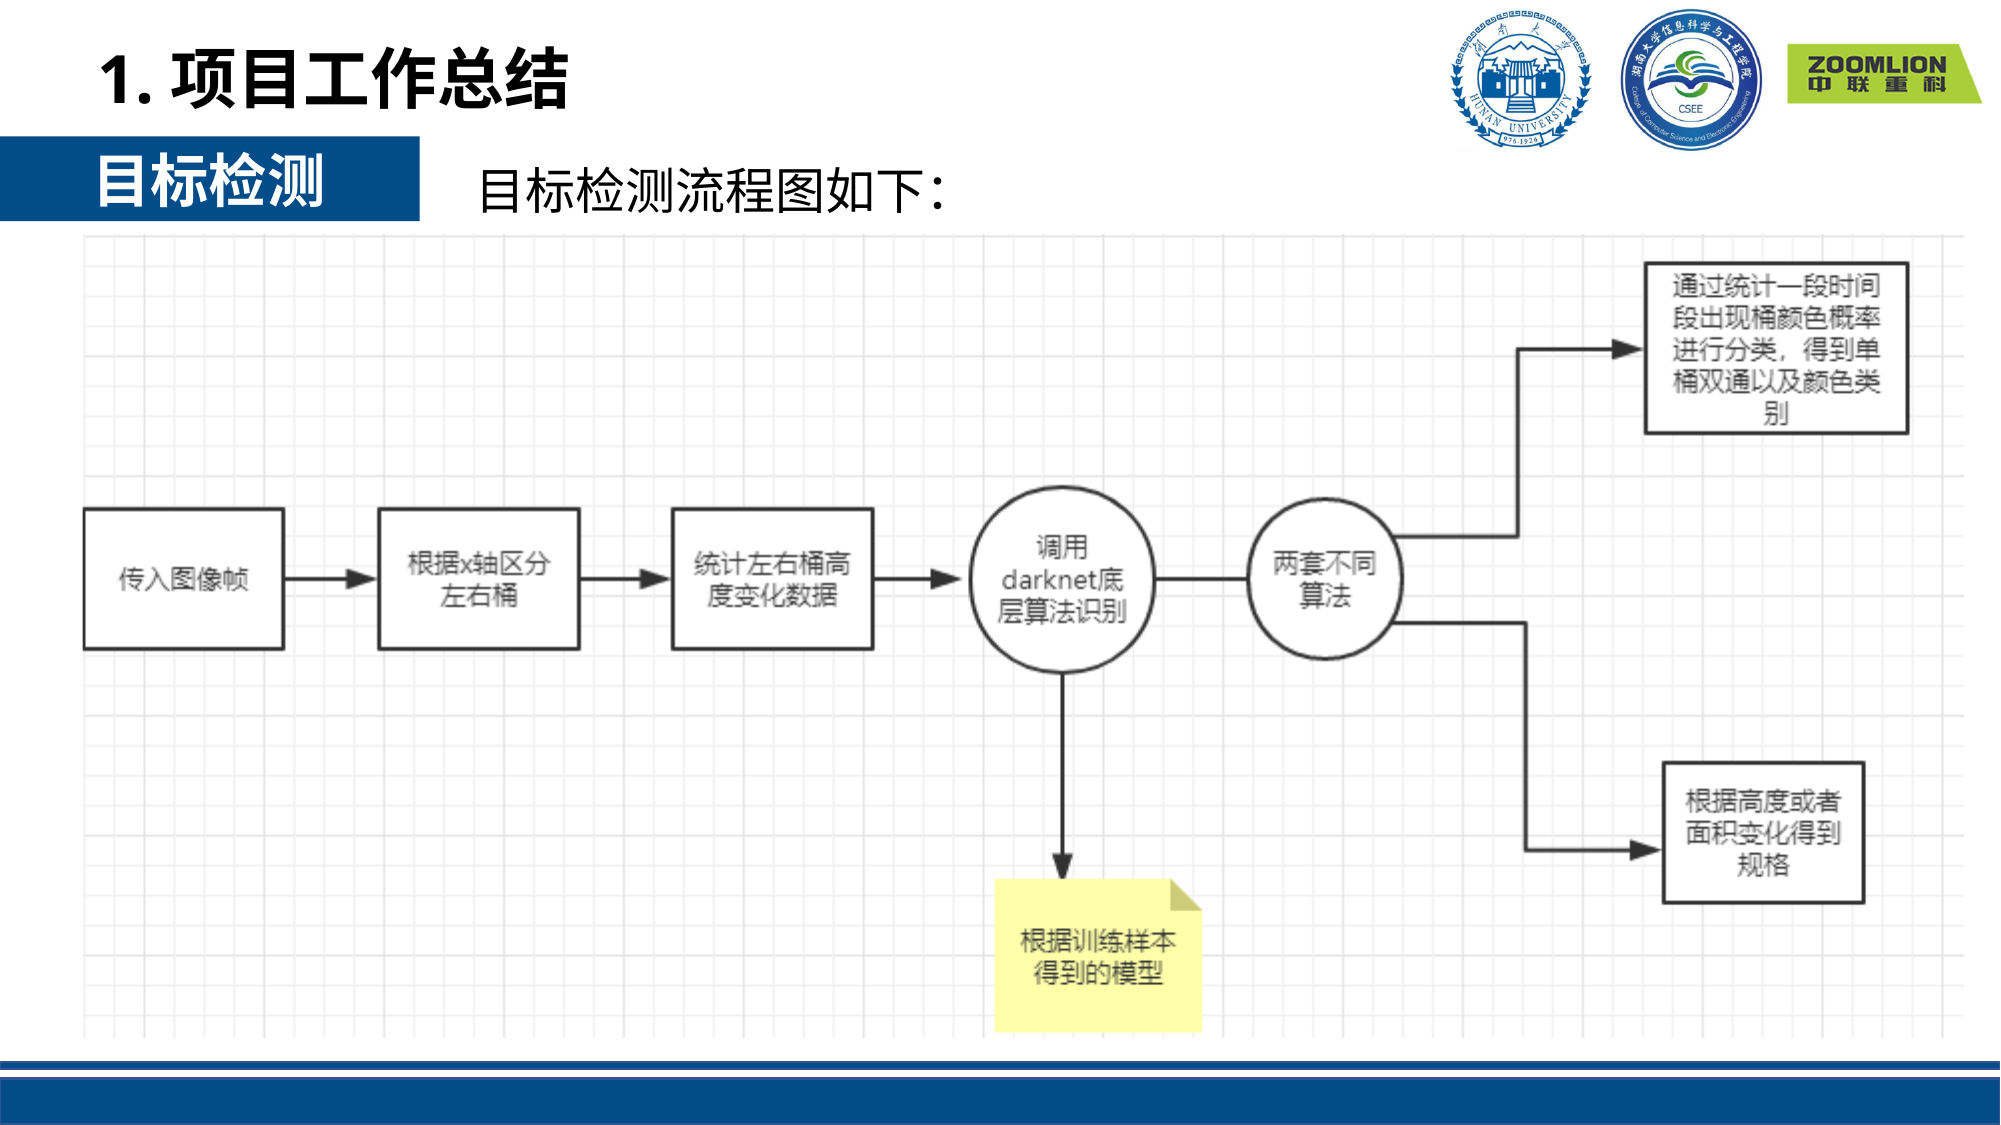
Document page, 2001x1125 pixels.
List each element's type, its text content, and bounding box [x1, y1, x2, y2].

picture [1445, 0, 2000, 156]
text_box 1.项目工作总结 [82, 29, 917, 124]
text_box 目标检测流程图如下： [385, 122, 1157, 228]
text_box 目标检测 [0, 136, 385, 222]
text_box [0, 1061, 2000, 1125]
picture [82, 234, 1964, 1038]
